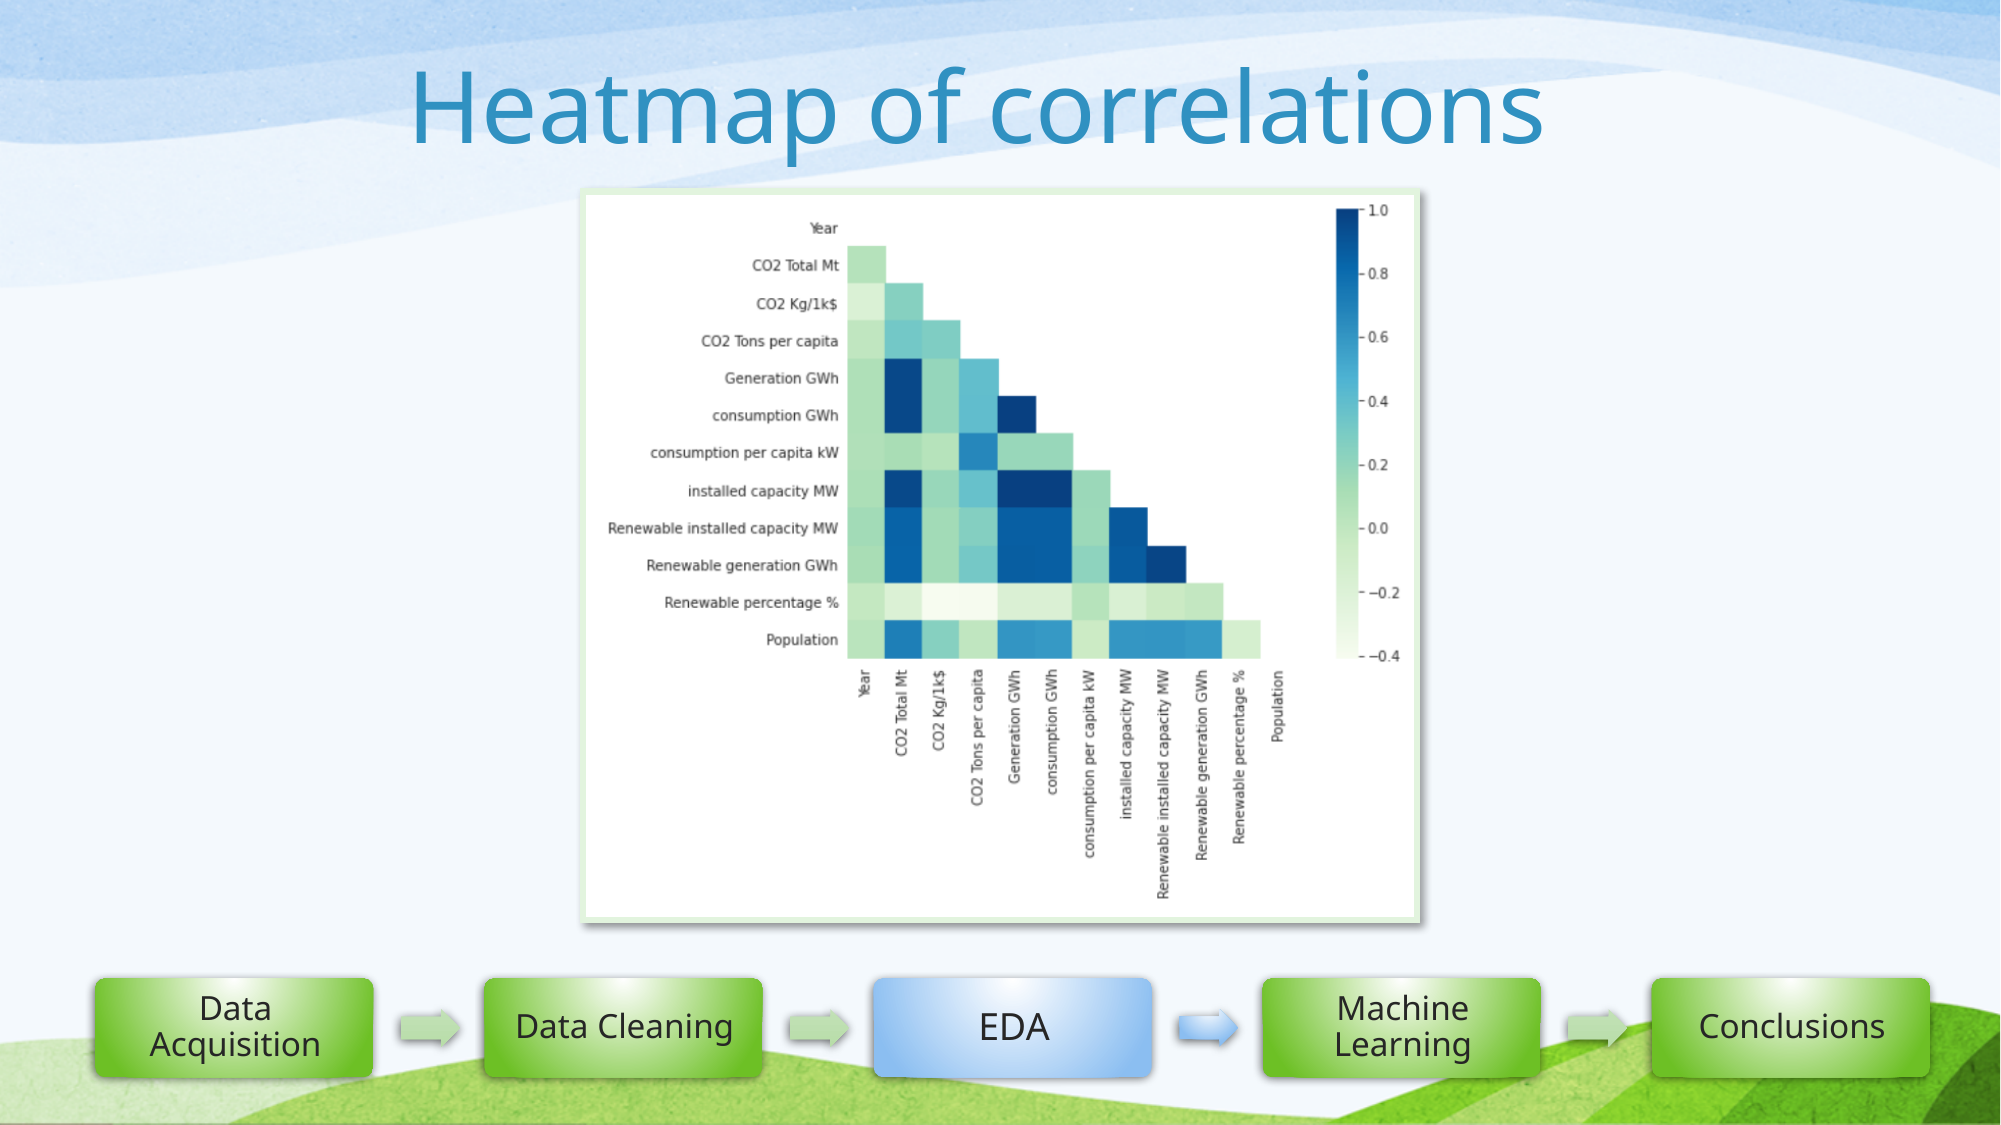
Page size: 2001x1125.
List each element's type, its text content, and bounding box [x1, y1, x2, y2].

picture [0, 0, 2001, 1125]
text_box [93, 694, 1932, 1125]
picture [585, 194, 1415, 694]
text_box Heatmap of correlations [241, 35, 1714, 171]
